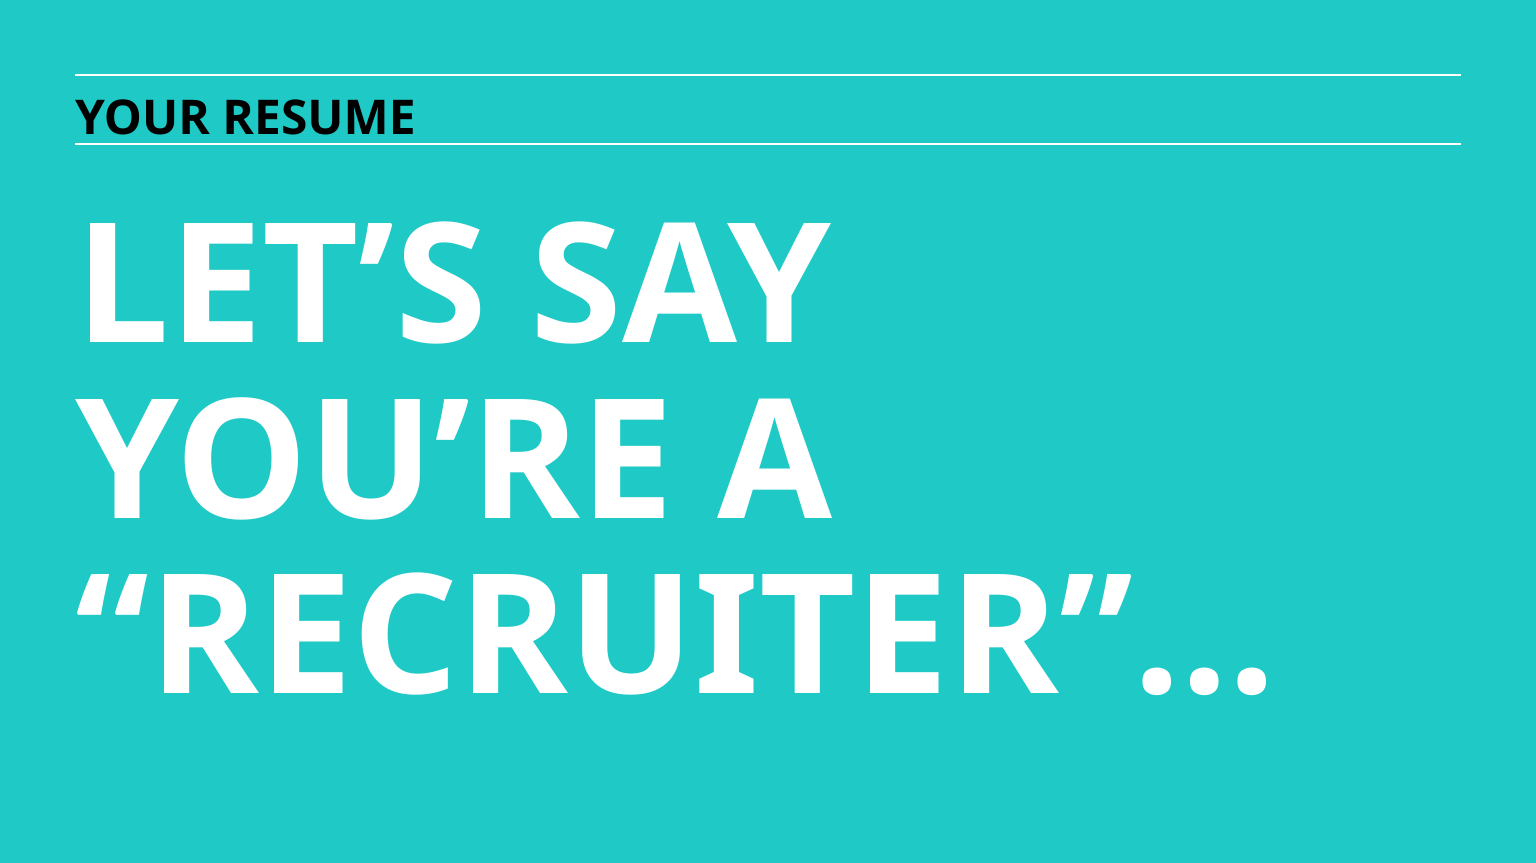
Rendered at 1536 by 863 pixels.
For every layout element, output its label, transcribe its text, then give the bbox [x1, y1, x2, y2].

text_box LET’S SAY YOU’RE A “RECRUITER”… [74, 173, 1461, 506]
text_box YOUR RESUME [75, 86, 1275, 138]
